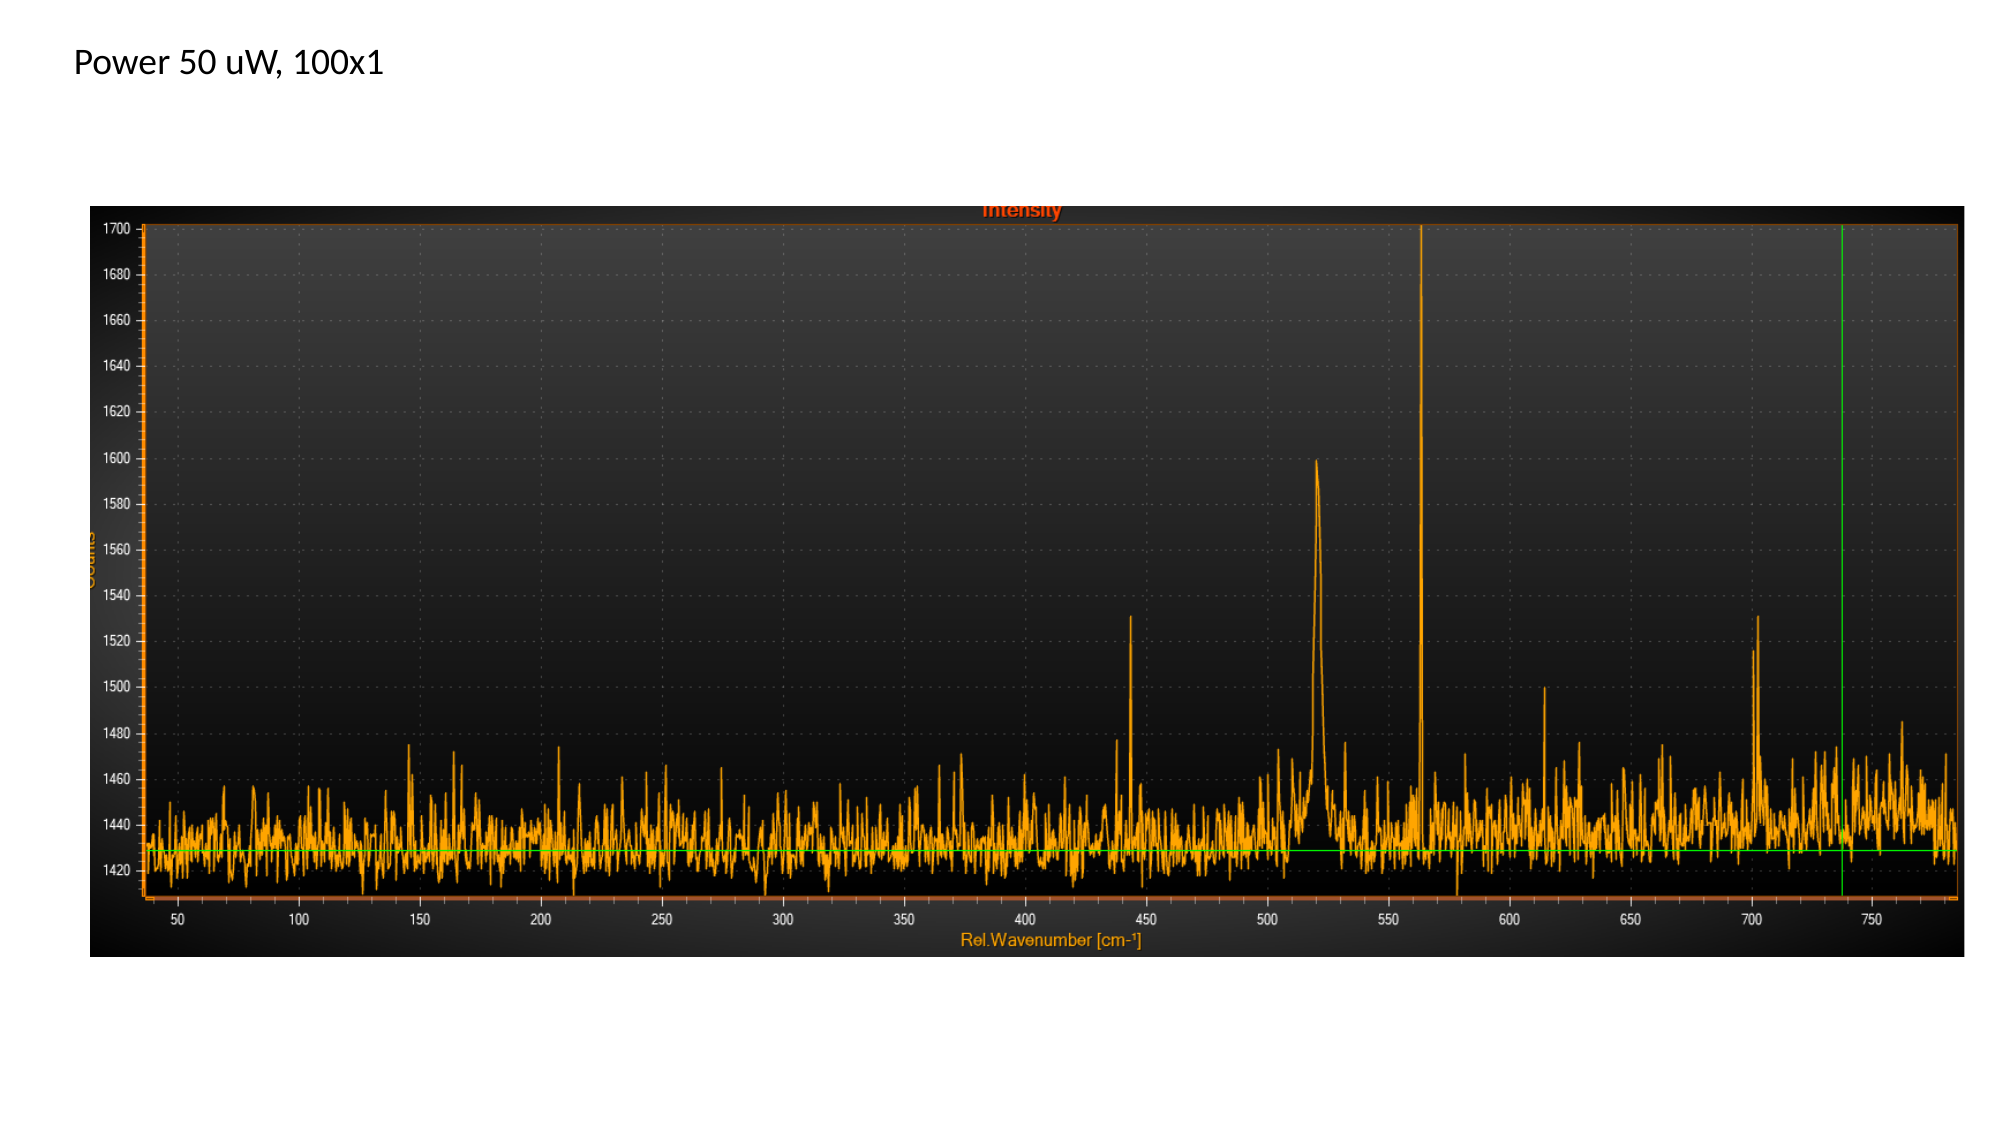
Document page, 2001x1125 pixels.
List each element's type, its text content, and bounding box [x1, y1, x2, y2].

text_box Power 50 uW, 100x1 [58, 29, 829, 90]
picture [0, 206, 1965, 957]
